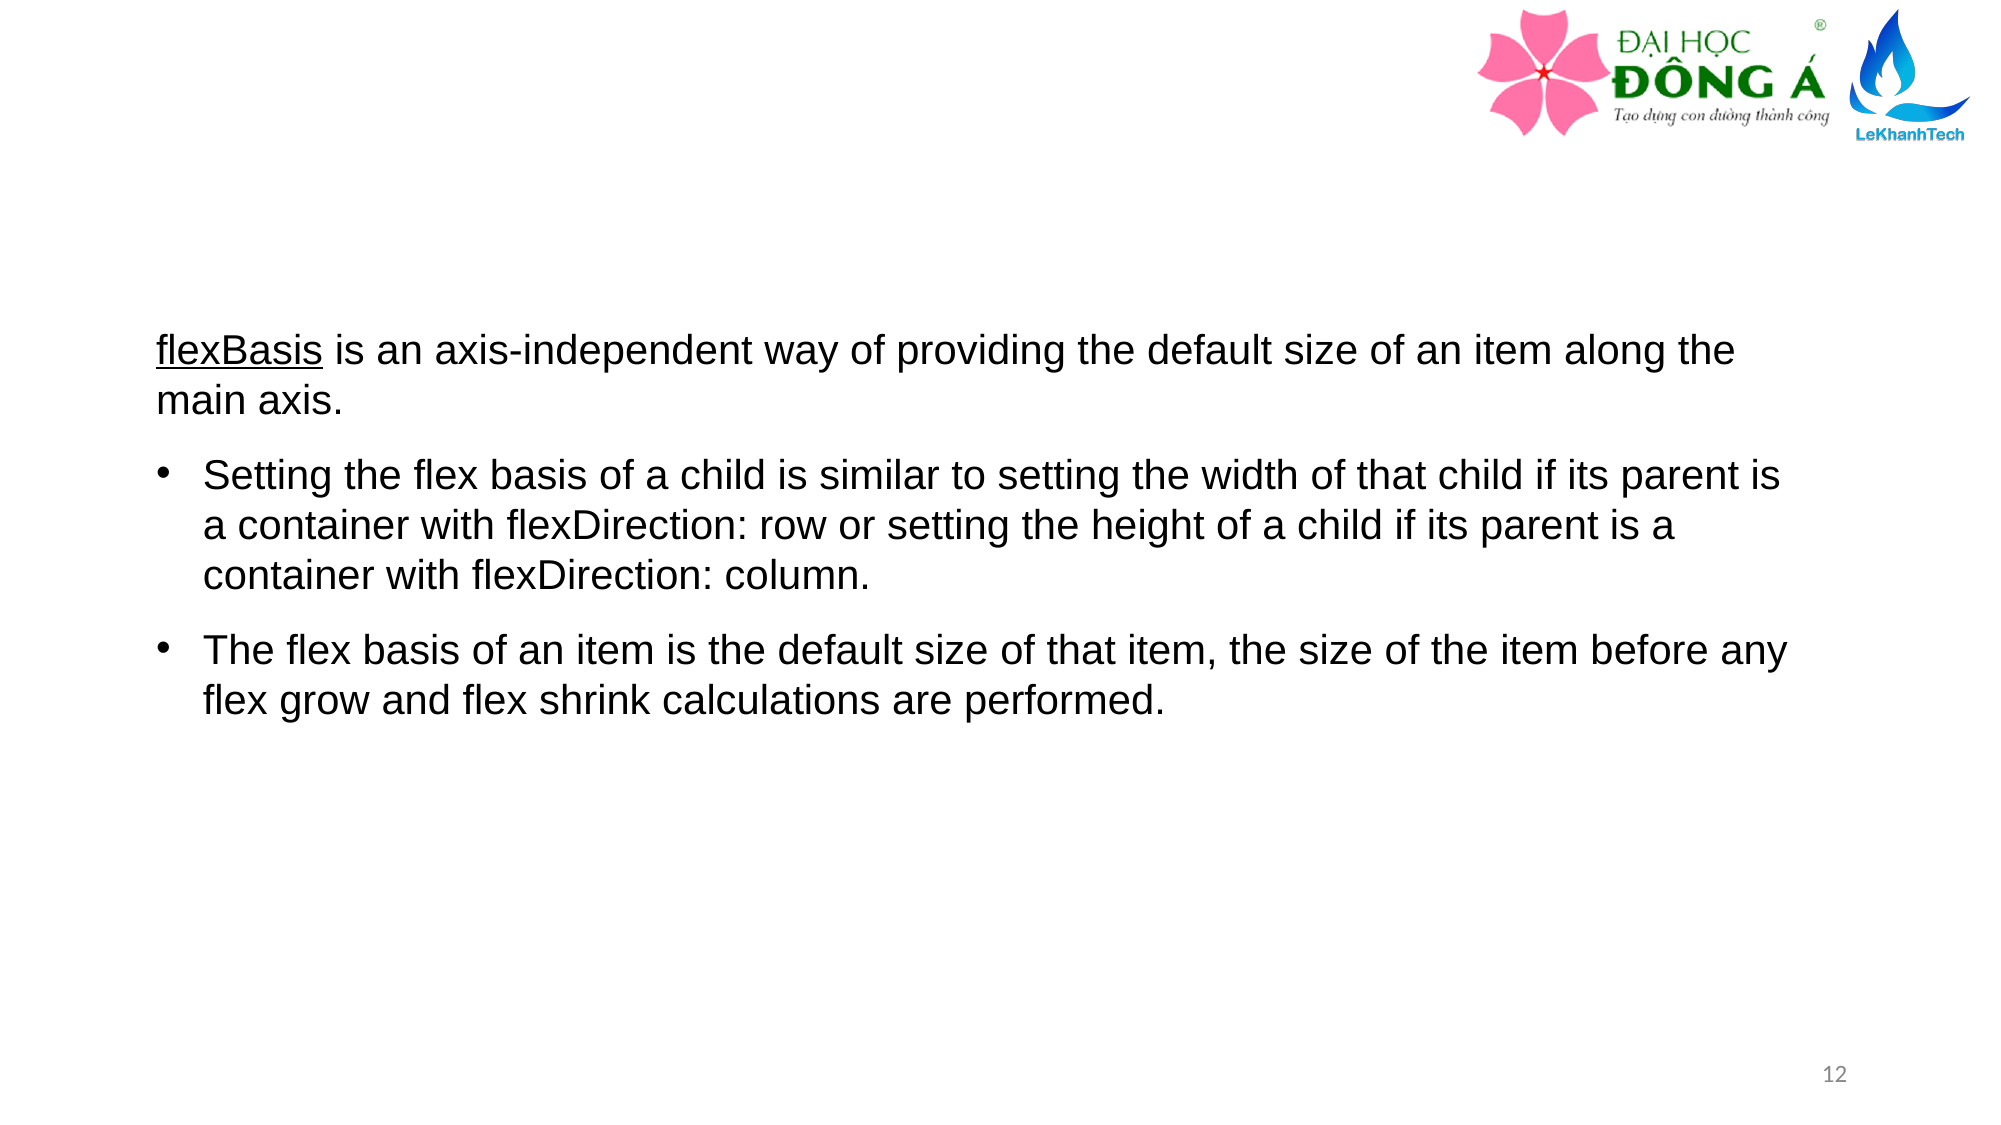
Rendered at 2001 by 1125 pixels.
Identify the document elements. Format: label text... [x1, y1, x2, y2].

text_box flexBasis is an axis-independent way of providing the default size of an item along the main axis. Setting the flex basis of a child is similar to setting the width of that child if its parent is a container with flexDirection: row or setting the height of a child if its parent is a container with flexDirection: column. The flex basis of an item is the default size of that item, the size of the item before any flex grow and flex shrink calculations are performed. [141, 315, 1808, 806]
picture [1465, 5, 1980, 144]
slide_number 12 [1412, 1042, 1863, 1103]
